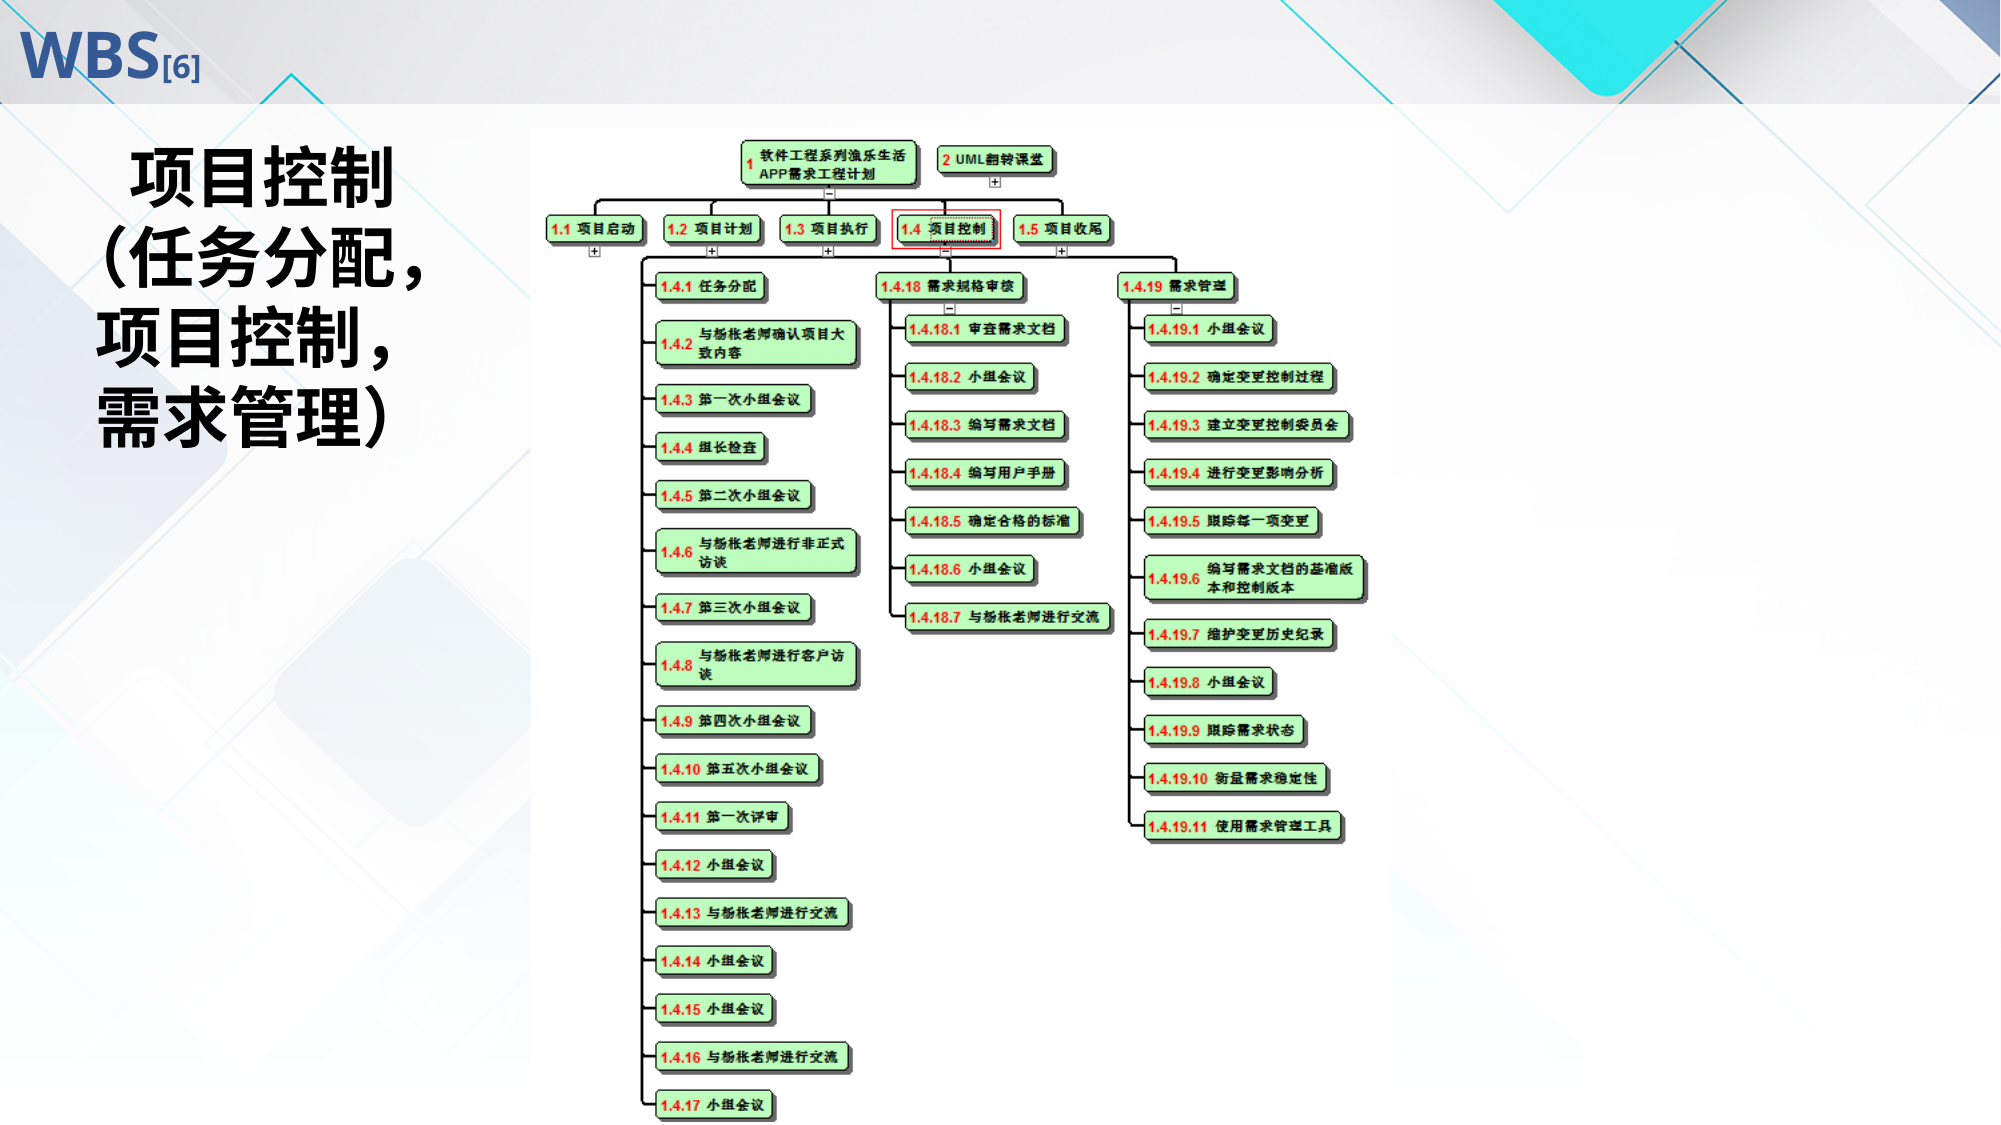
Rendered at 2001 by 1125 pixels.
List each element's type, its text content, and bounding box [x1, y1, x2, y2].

picture [530, 128, 1391, 1122]
title WBS[6] [5, 15, 1730, 101]
text_box 项目控制 （任务分配， 项目控制， 需求管理） [47, 128, 478, 463]
picture [0, 0, 2001, 1125]
